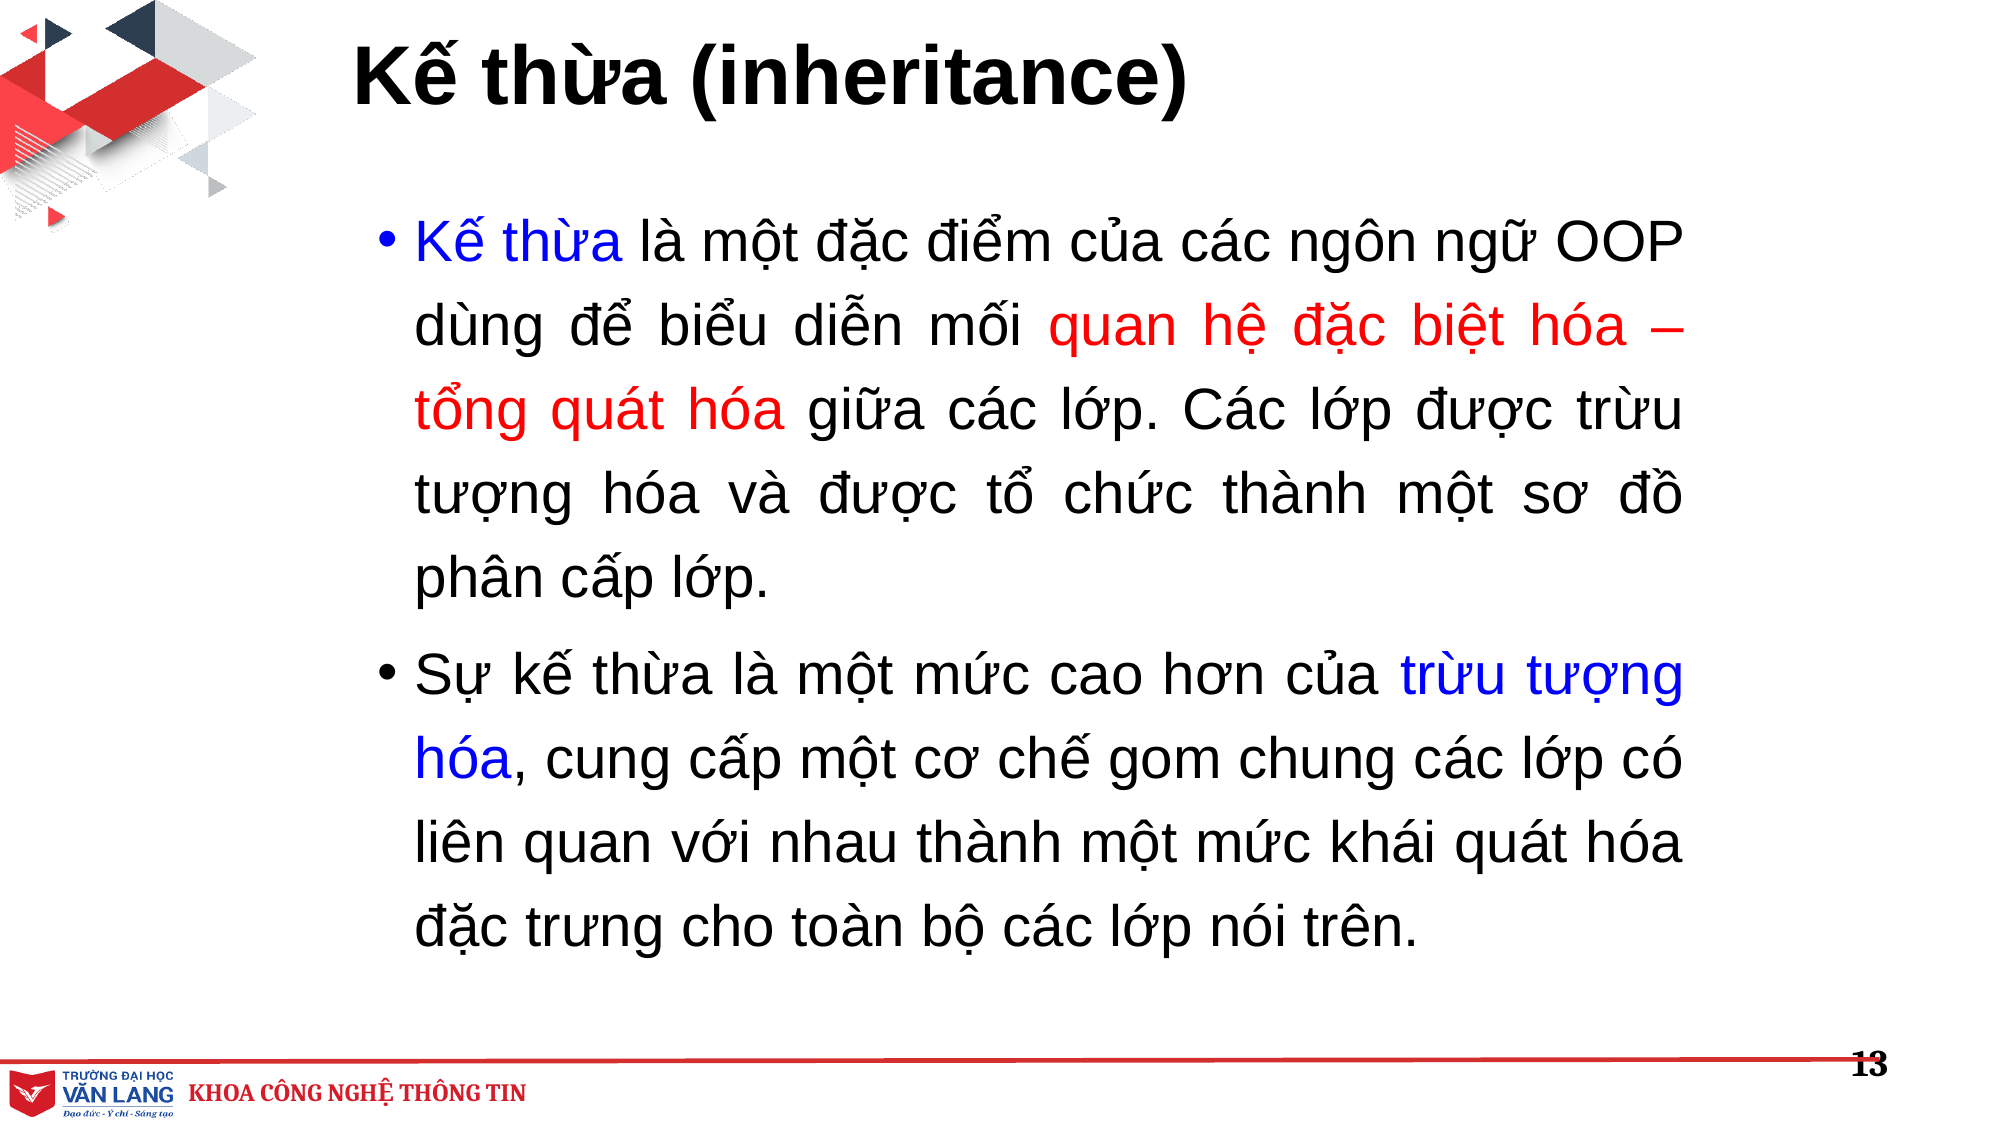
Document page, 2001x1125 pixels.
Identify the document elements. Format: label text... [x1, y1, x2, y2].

picture [0, 0, 256, 233]
title Kế thừa (inheritance) [337, 24, 1750, 138]
list Kế thừa là một đặc điểm của các ngôn ngữ OOP dùng để biểu diễn mối quan hệ đặc biệt hóa – tổng quát hóa giữa các lớp. Các lớp được trừu tượng hóa và được tổ chức thành một sơ đồ phân cấp lớp. Sự kế thừa là một mức cao hơn của trừu tượng hóa, cung cấp một cơ chế gom chung các lớp có liên quan với nhau thành một mức khái quát hóa đặc trưng cho toàn bộ các lớp nói trên. [362, 182, 1700, 1038]
picture [8, 1069, 173, 1118]
